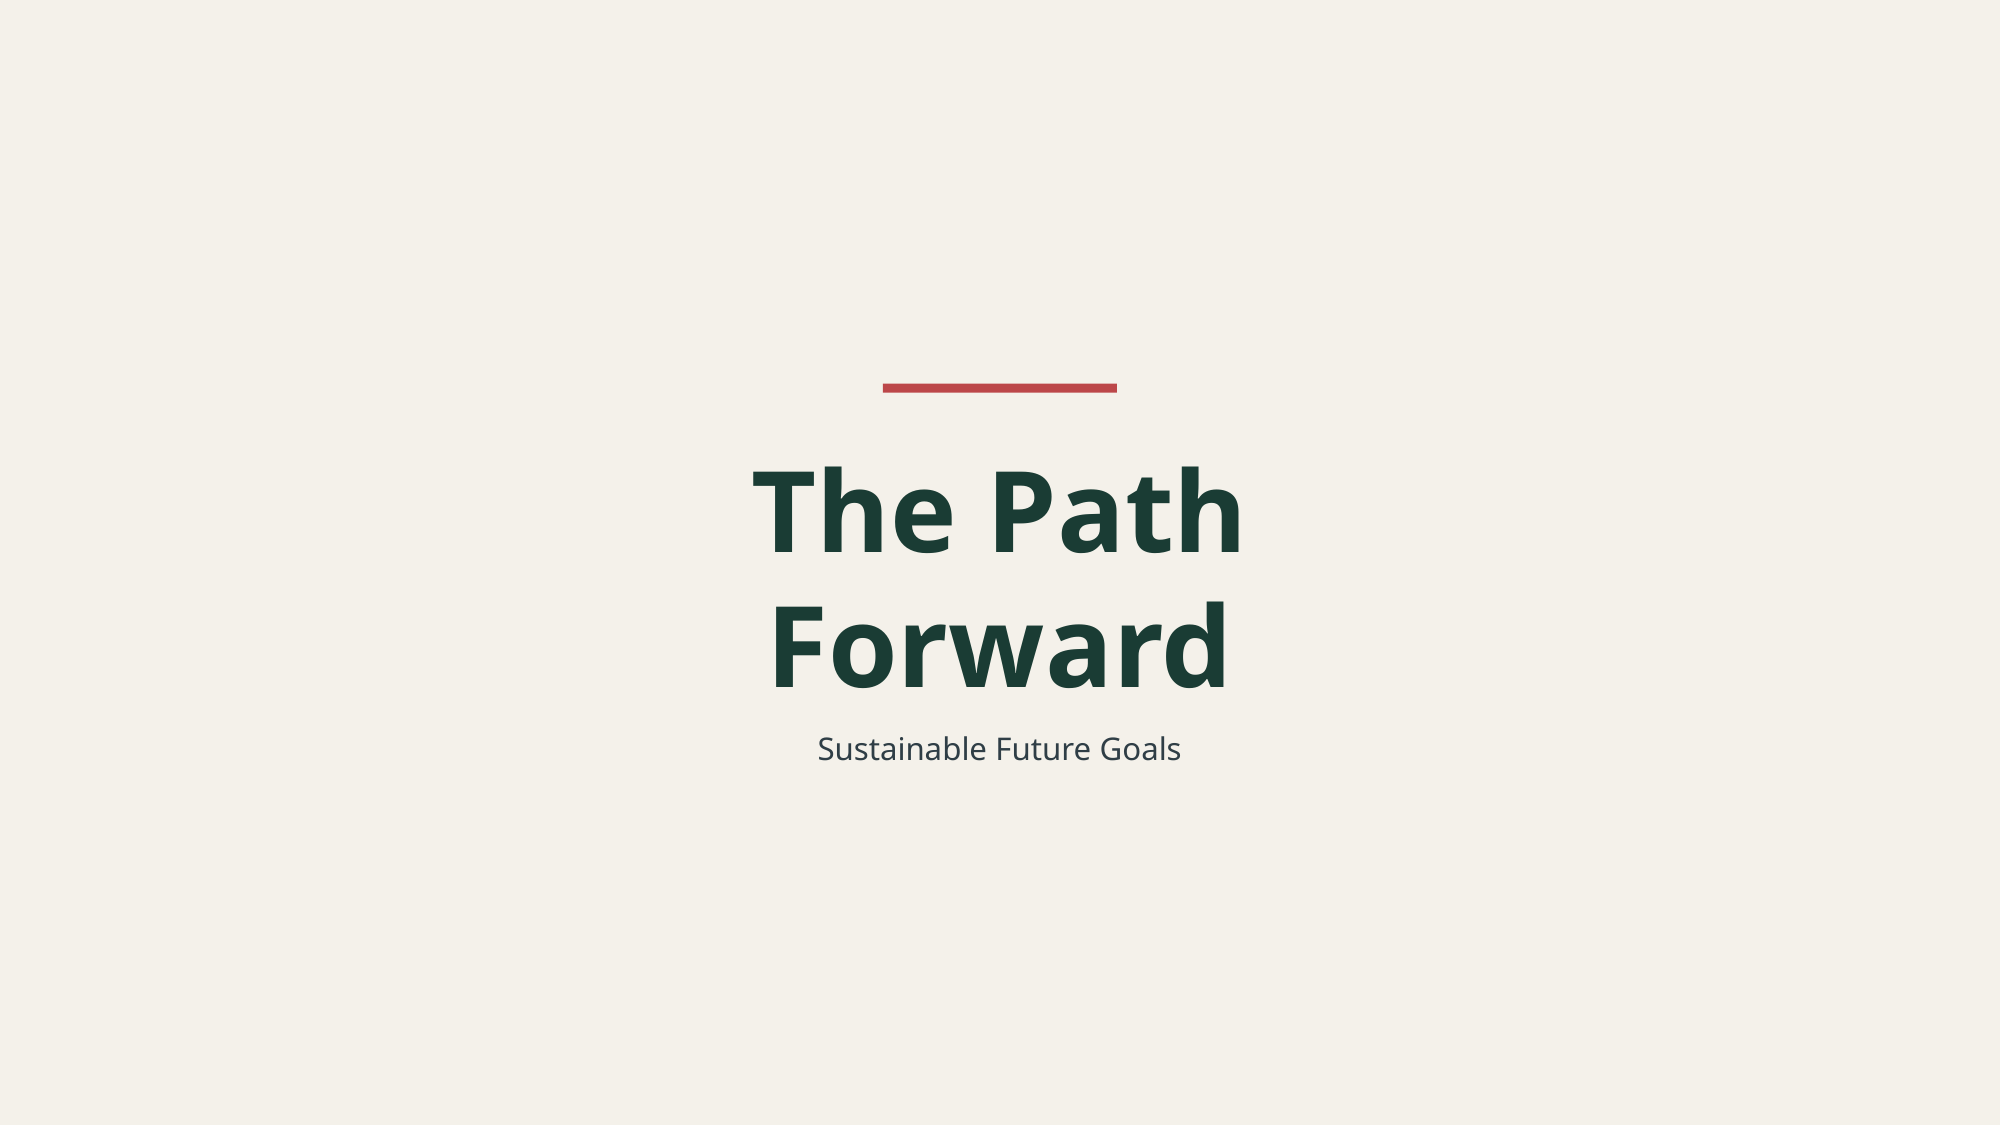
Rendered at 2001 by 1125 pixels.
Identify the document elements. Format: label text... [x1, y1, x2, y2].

text_box [882, 383, 1117, 393]
text_box Sustainable Future Goals [532, 706, 1467, 767]
text_box The Path Forward [509, 439, 1491, 710]
